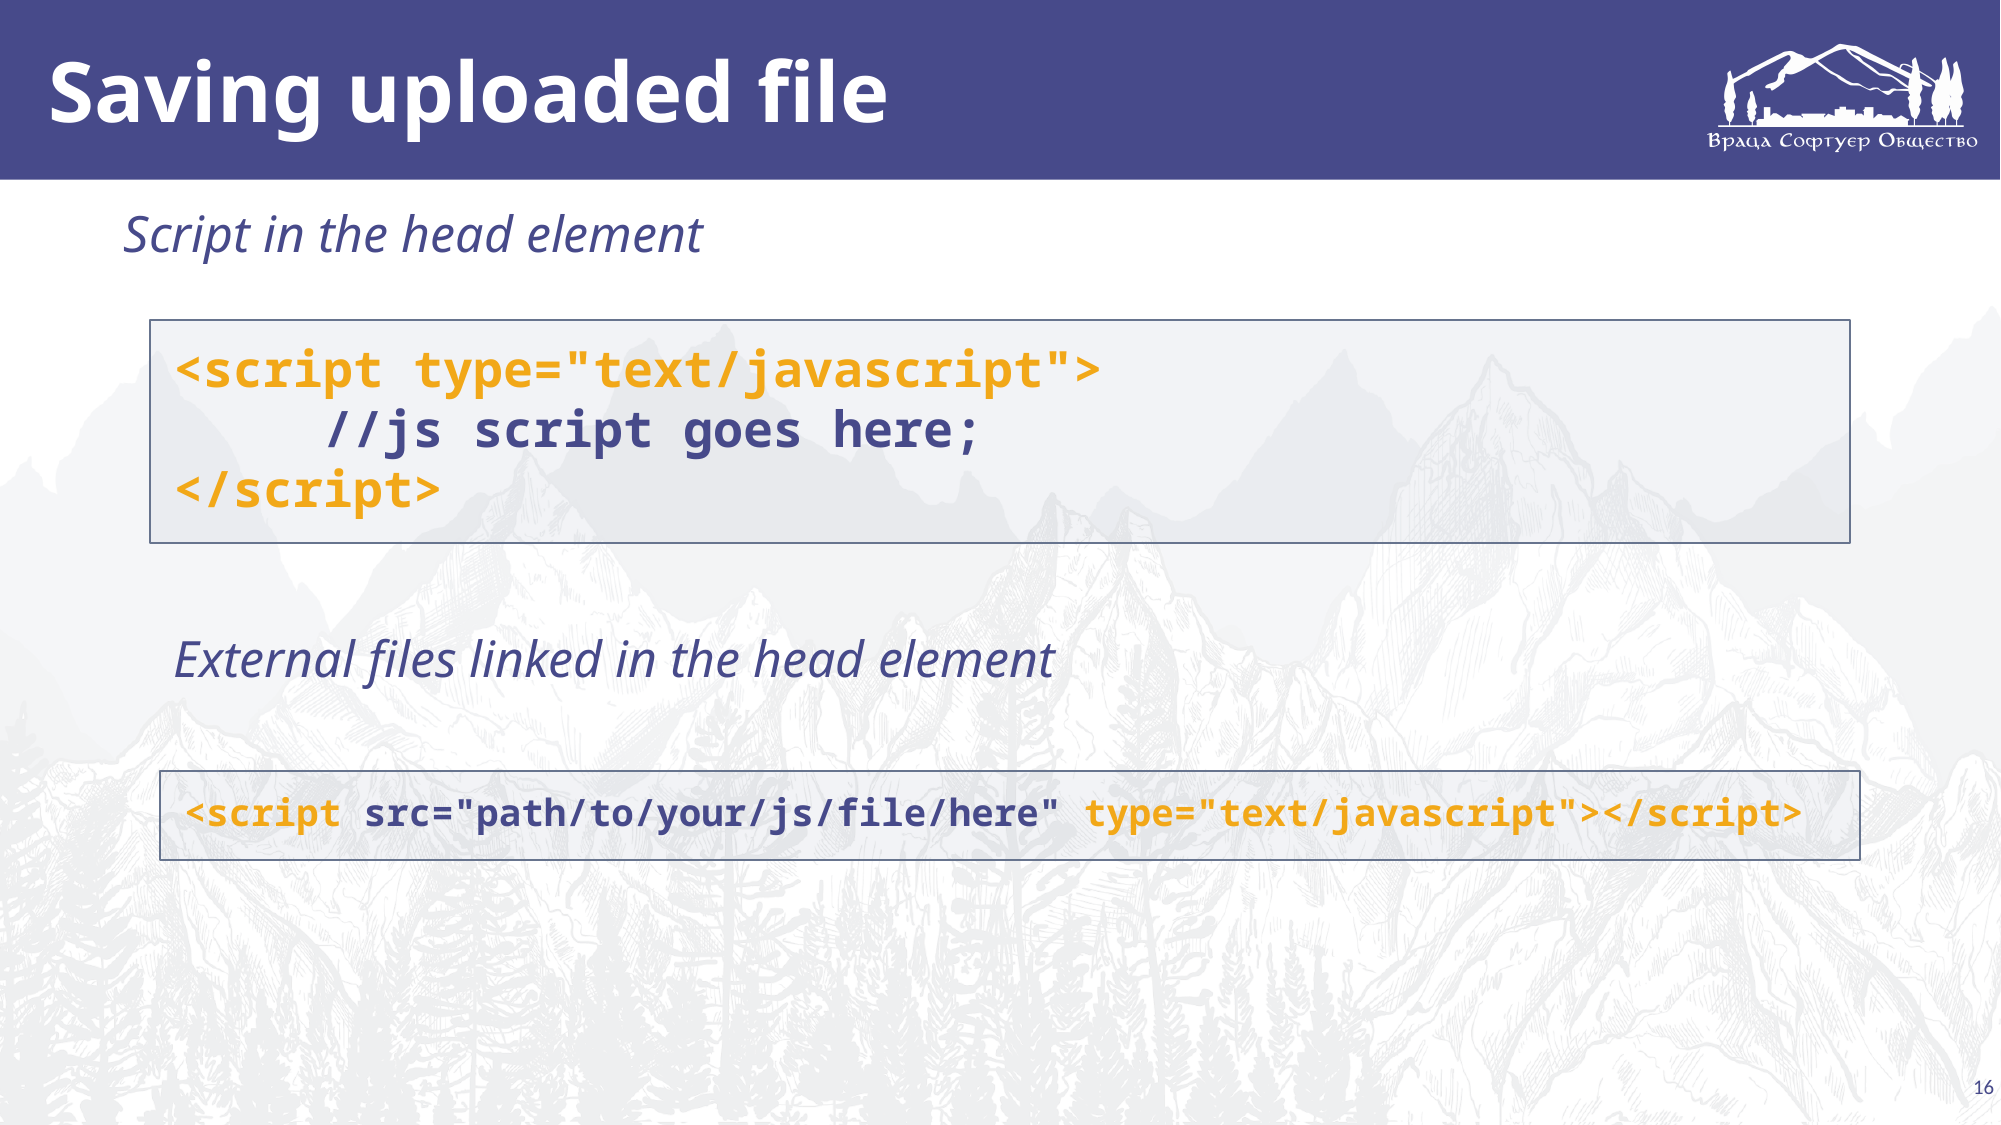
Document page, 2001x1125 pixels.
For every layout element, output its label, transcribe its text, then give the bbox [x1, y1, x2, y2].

text_box <script type="text/javascript"> //js script goes here; </script> External files linked in the head element [150, 319, 1850, 543]
list Script in the head element [31, 196, 1970, 1050]
title Saving uploaded file [31, 16, 1591, 162]
picture [1703, 19, 1981, 165]
slide_number 16 [1929, 1070, 2000, 1103]
text_box <script src="path/to/your/js/file/here" type="text/javascript"></script> [160, 770, 1861, 860]
